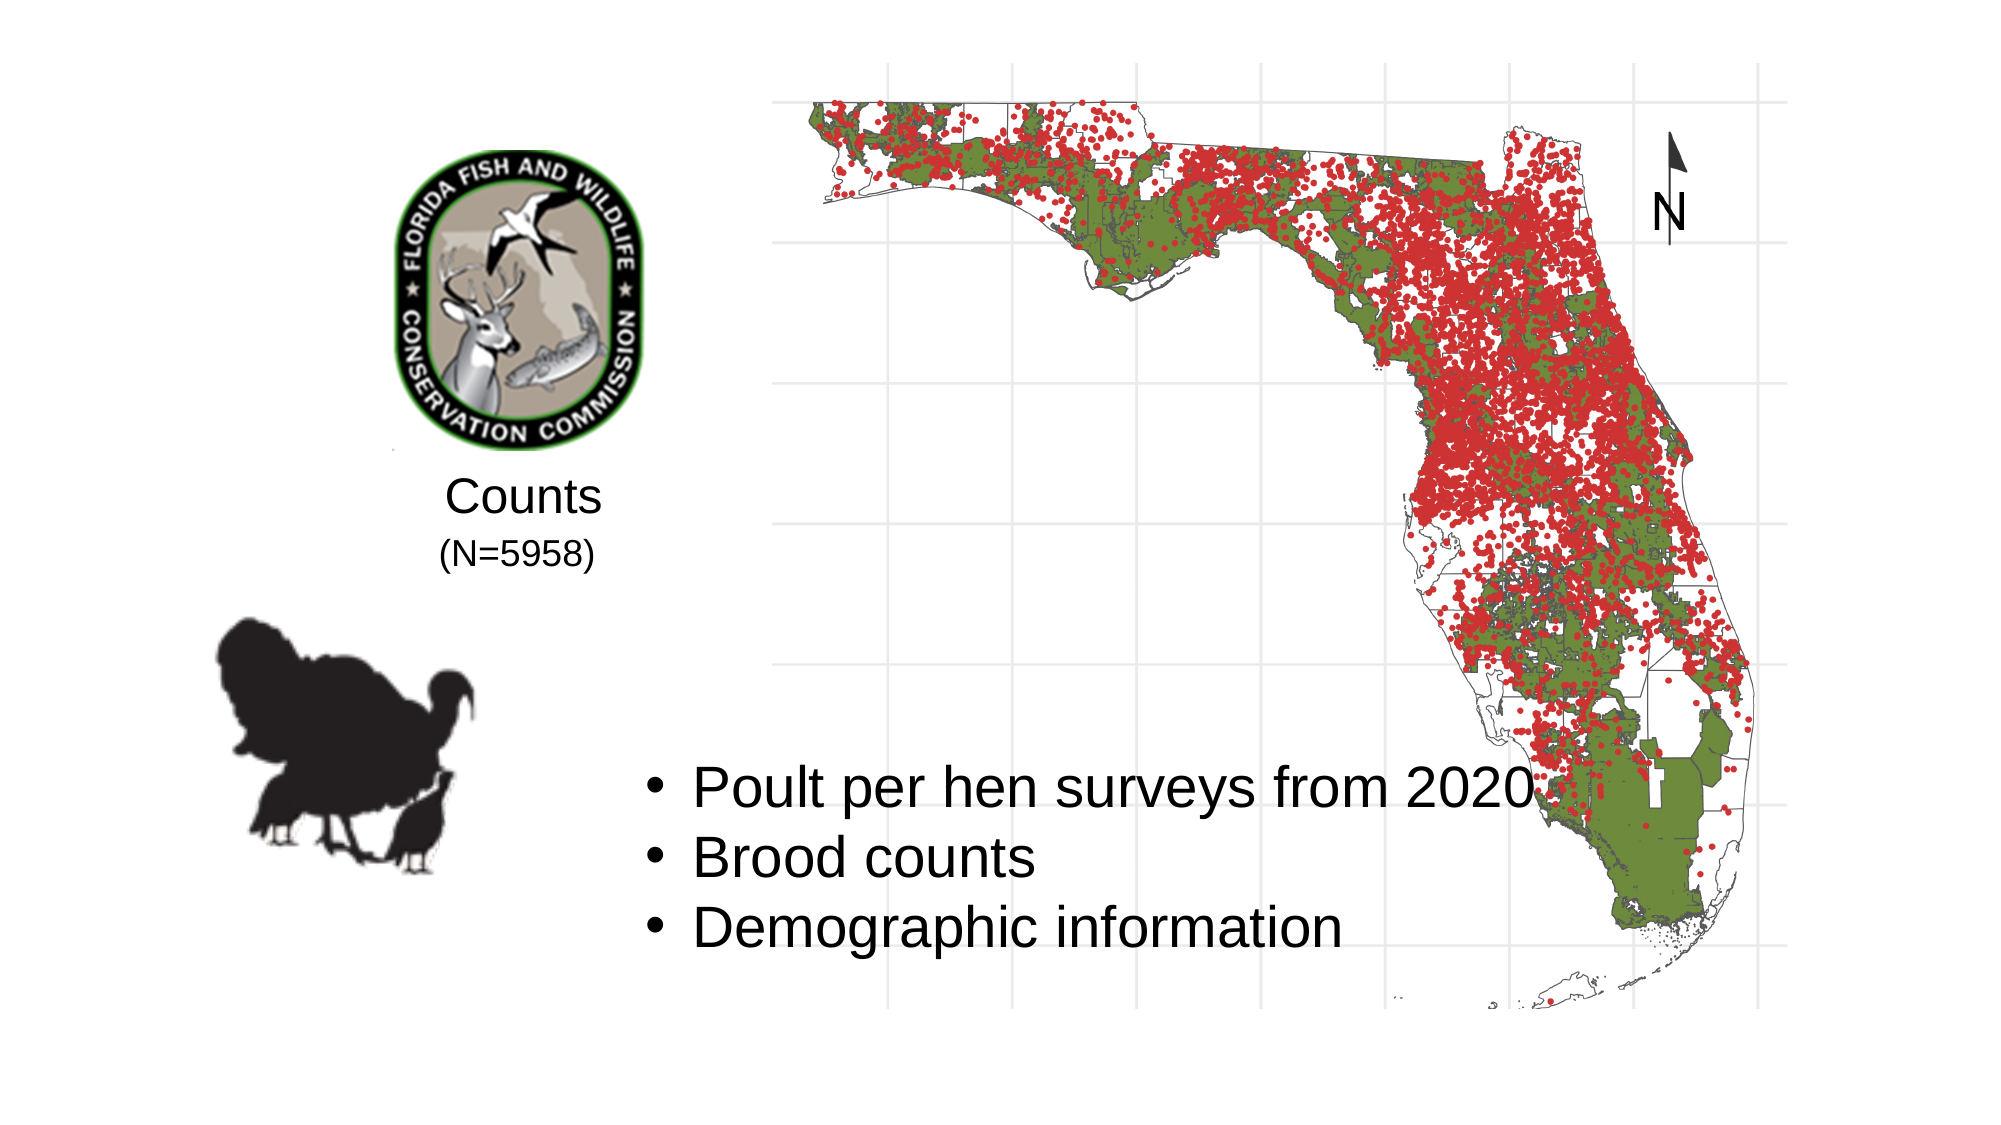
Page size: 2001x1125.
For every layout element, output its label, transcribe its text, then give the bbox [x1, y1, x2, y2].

picture [181, 603, 506, 905]
picture [391, 150, 652, 452]
text_box Poult per hen surveys from 2020 Brood counts Demographic information [630, 742, 771, 967]
picture [771, 63, 1788, 1010]
text_box Counts [429, 456, 618, 531]
text_box (N=5958) [423, 521, 636, 582]
